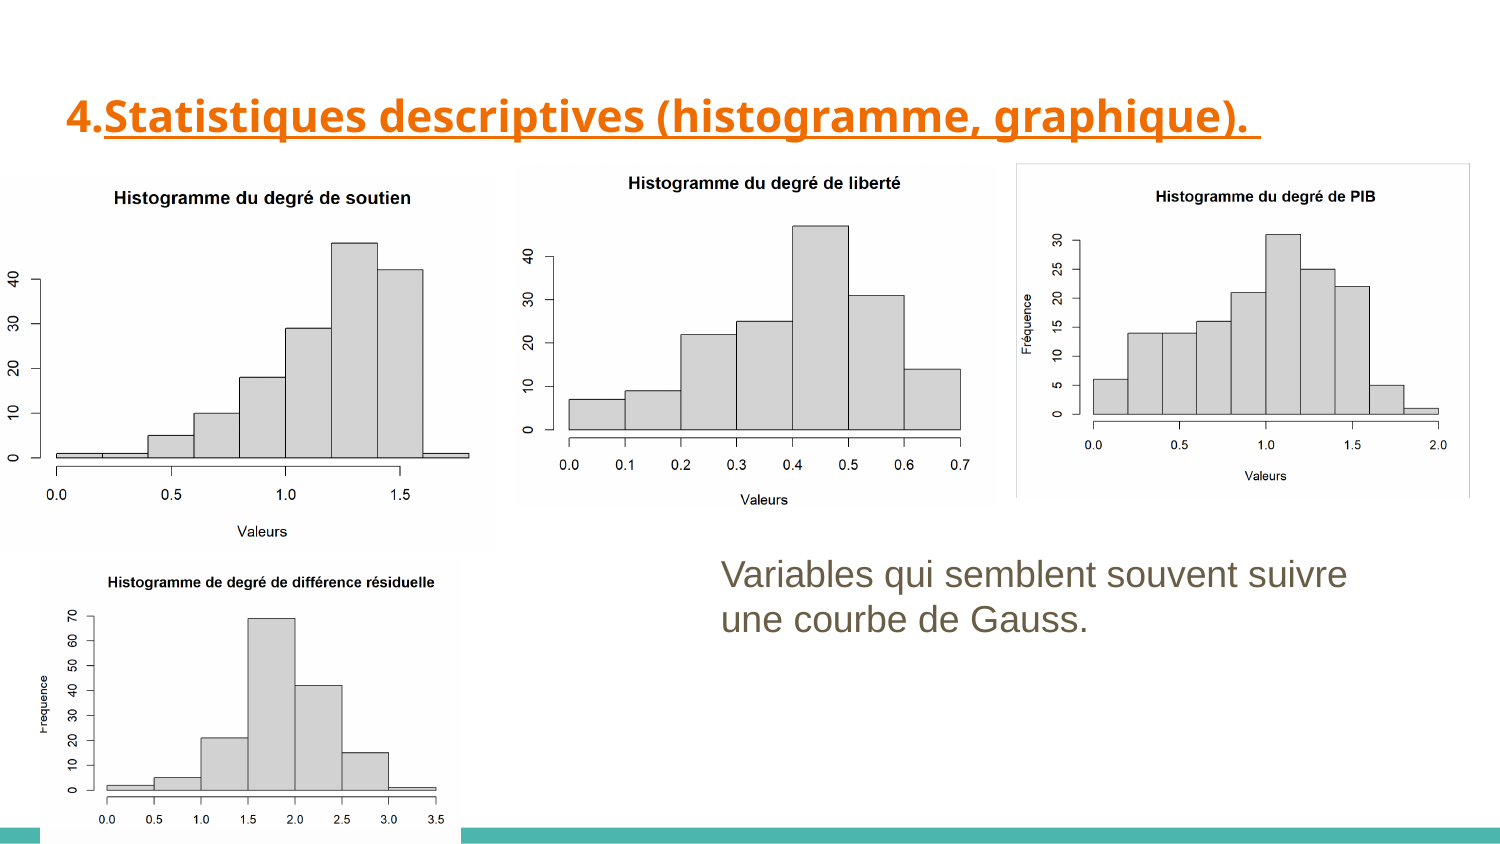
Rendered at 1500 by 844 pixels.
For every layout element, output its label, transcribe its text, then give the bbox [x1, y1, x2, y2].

picture [40, 557, 461, 844]
picture [0, 175, 502, 555]
title 4.Statistiques descriptives (histogramme, graphique). [51, 72, 1449, 189]
picture [1015, 162, 1470, 498]
picture [514, 162, 997, 507]
text_box Variables qui semblent souvent suivre une courbe de Gauss. [705, 534, 1364, 746]
